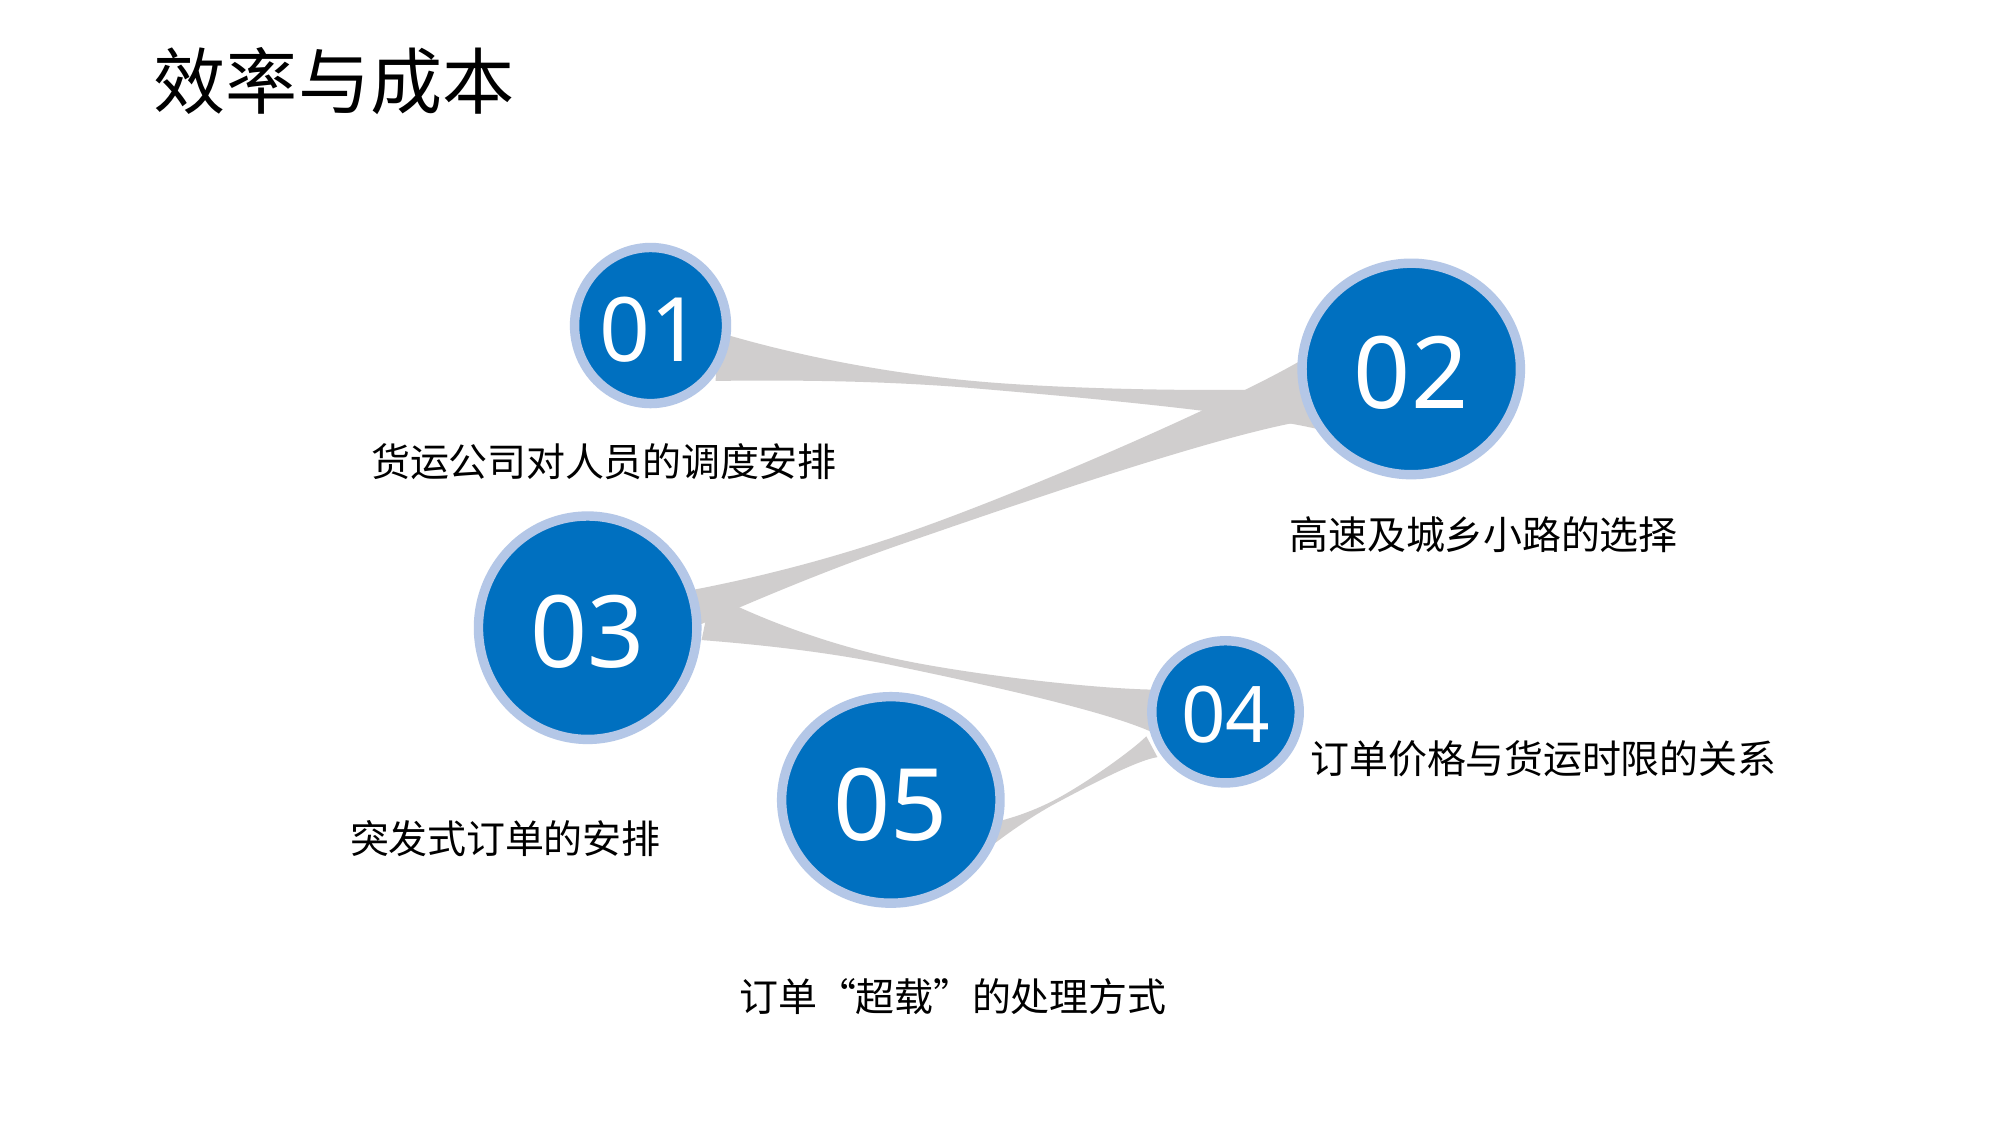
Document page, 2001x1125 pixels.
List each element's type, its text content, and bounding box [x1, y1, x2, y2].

text_box 订单“超载”的处理方式 [669, 931, 1237, 1051]
text_box 货运公司对人员的调度安排 [338, 396, 869, 516]
text_box 01 [574, 247, 727, 396]
text_box [1292, 420, 1322, 431]
text_box [990, 736, 1158, 847]
text_box 订单价格与货运时限的关系 [1299, 675, 1788, 831]
text_box [691, 360, 1315, 626]
text_box 02 [1302, 263, 1521, 470]
text_box 突发式订单的安排 [273, 773, 737, 894]
text_box 高速及城乡小路的选择 [1251, 470, 1716, 590]
text_box 03 [478, 516, 697, 740]
text_box [715, 334, 1244, 411]
text_box [701, 608, 1155, 734]
text_box 04 [1151, 640, 1299, 783]
text_box 效率与成本 [133, 26, 952, 133]
text_box 05 [781, 696, 1001, 904]
